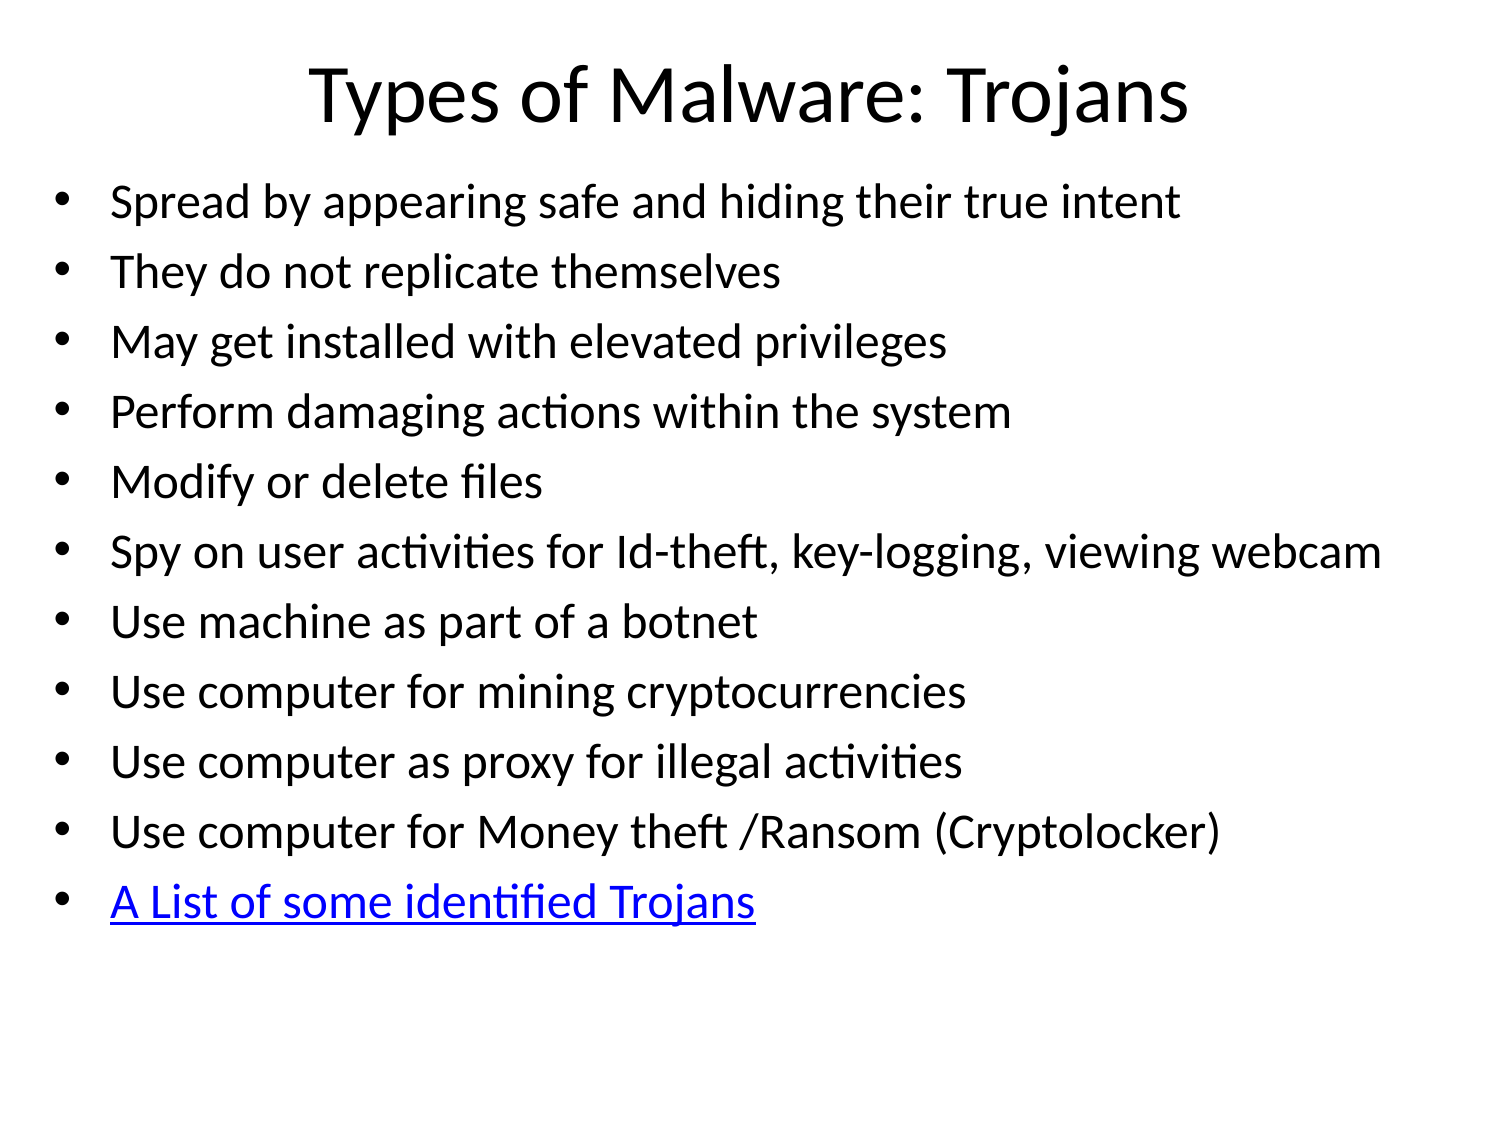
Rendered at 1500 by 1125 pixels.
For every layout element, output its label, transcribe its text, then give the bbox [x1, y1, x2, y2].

title Types of Malware: Trojans [75, 30, 1425, 147]
list Spread by appearing safe and hiding their true intent They do not replicate themselves May get installed with elevated privileges Perform damaging actions within the system Modify or delete files Spy on user activities for Id-theft, key-logging, viewing webcam Use machine as part of a botnet Use computer for mining cryptocurrencies Use computer as proxy for illegal activities Use computer for Money theft /Ransom (Cryptolocker) A List of some identified Trojans [29, 160, 1437, 988]
